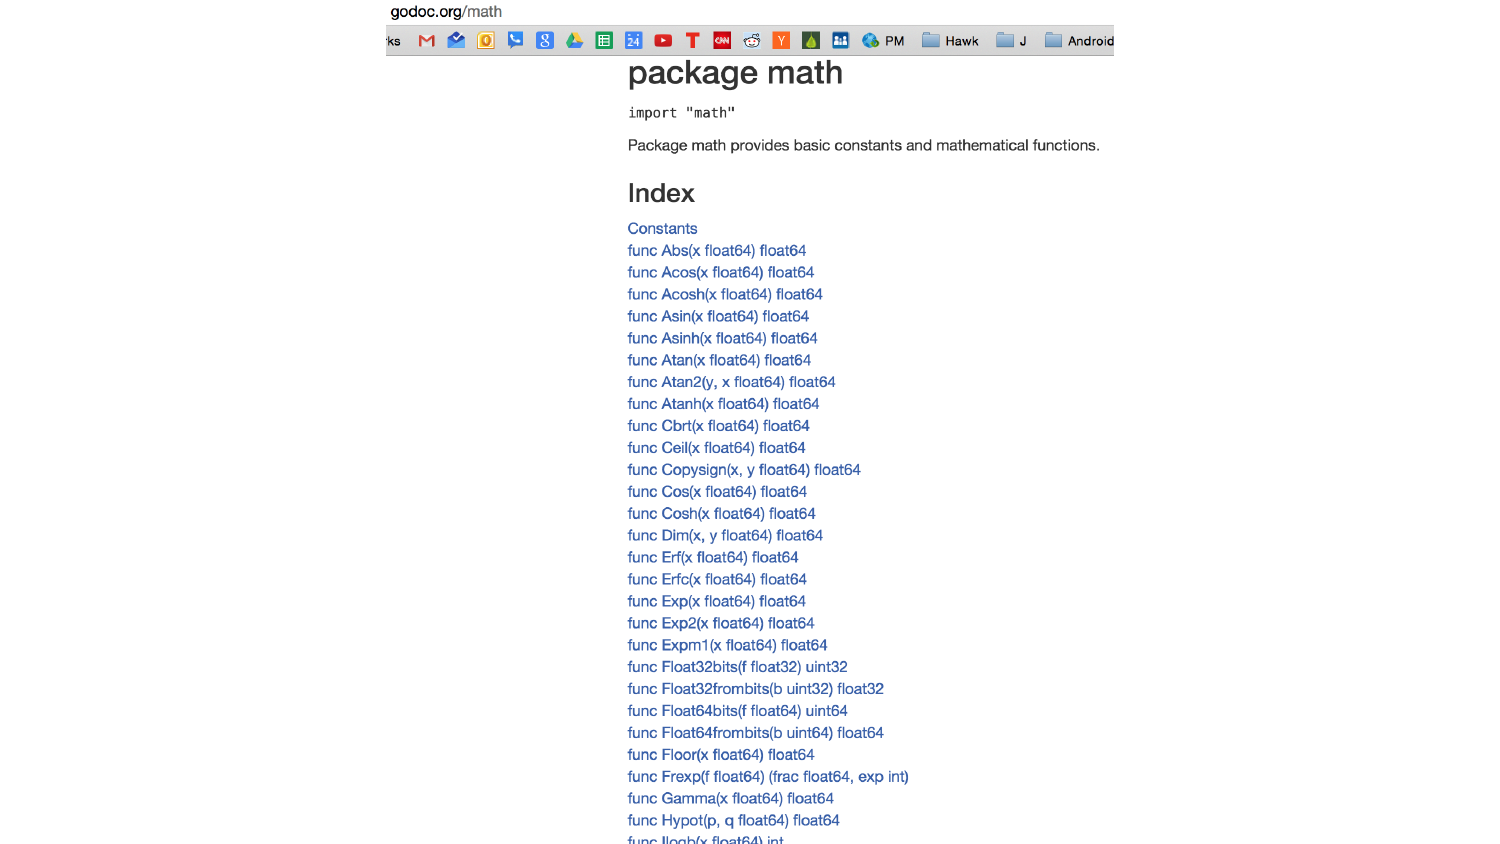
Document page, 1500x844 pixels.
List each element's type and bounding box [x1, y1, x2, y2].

picture [385, 0, 1115, 844]
